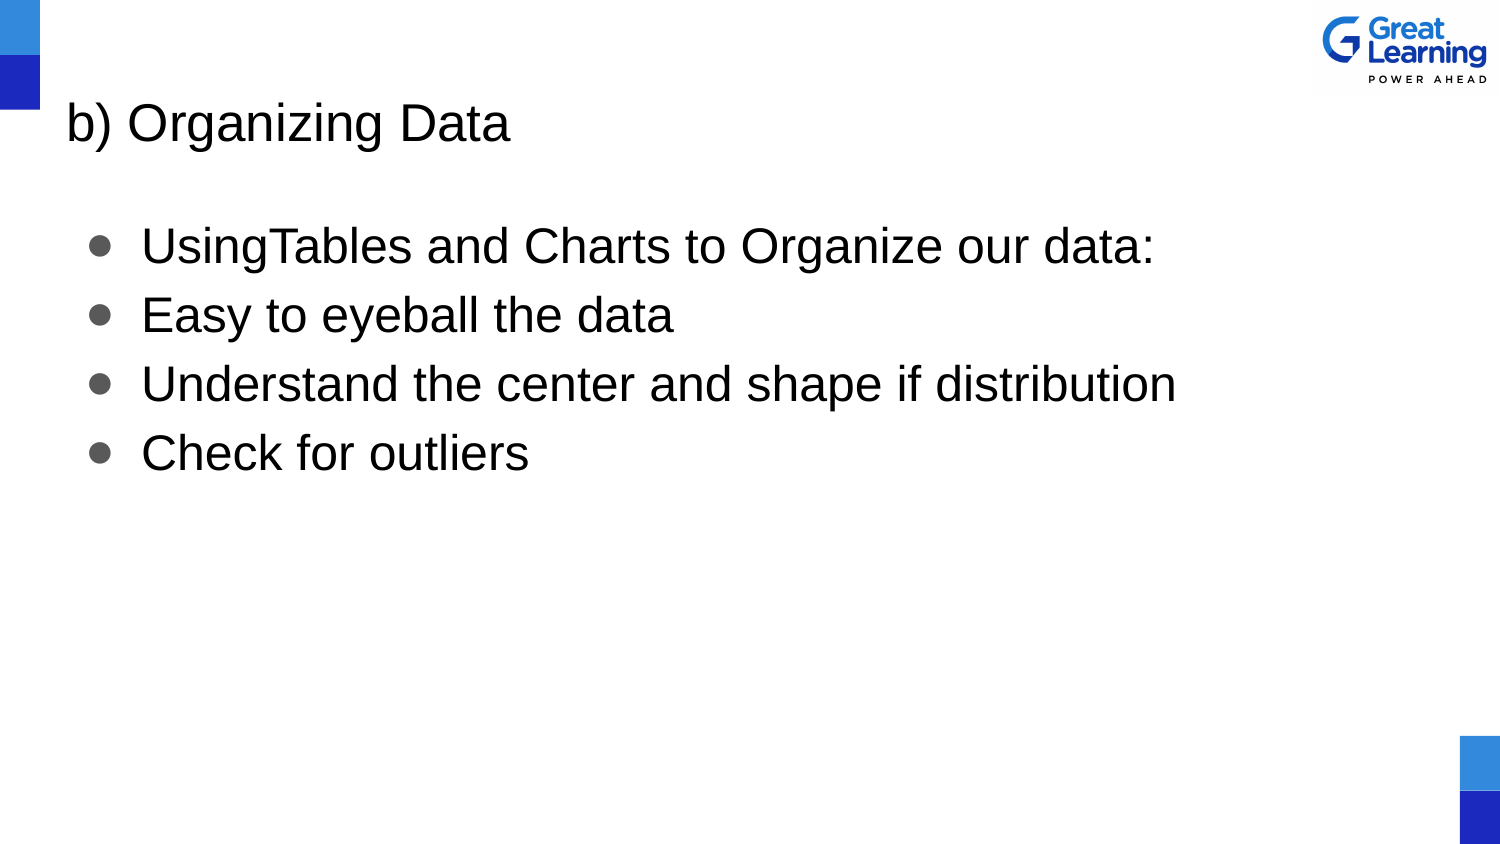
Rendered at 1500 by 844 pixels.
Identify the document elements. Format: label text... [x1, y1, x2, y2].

list UsingTables and Charts to Organize our data: Easy to eyeball the data Understand the center and shape if distribution Check for outliers [51, 189, 1449, 750]
picture [1311, 0, 1499, 98]
title b) Organizing Data [51, 72, 1449, 167]
